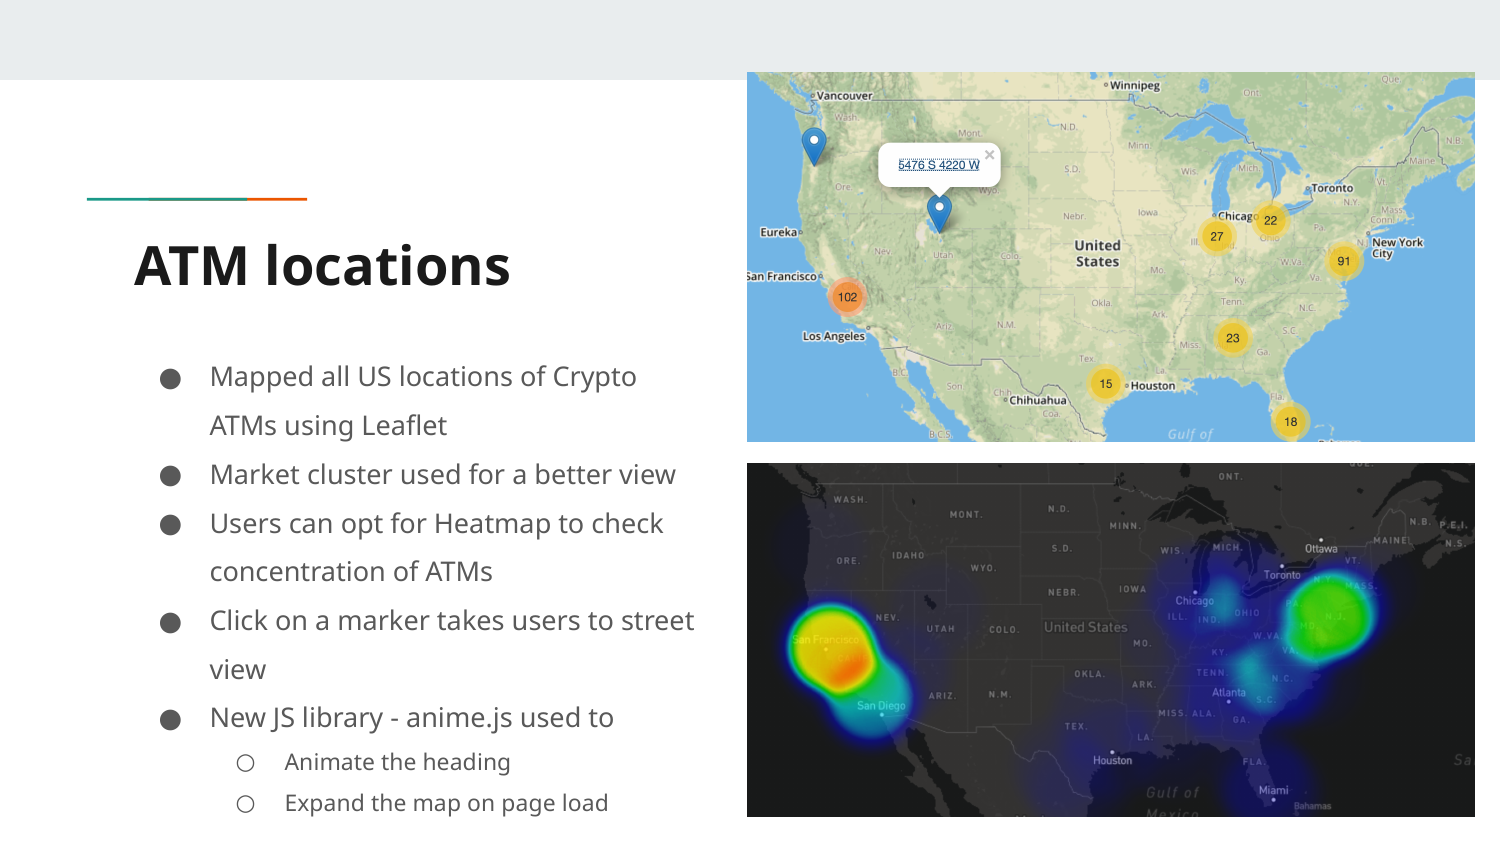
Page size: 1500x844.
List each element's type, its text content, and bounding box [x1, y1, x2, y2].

picture [746, 72, 1476, 442]
picture [746, 463, 1476, 818]
list Mapped all US locations of Crypto ATMs using Leaflet Market cluster used for a better view Users can opt for Heatmap to check concentration of ATMs Click on a marker takes users to street view New JS library - anime.js used to Animate the heading Expand the map on page load [119, 328, 723, 700]
title ATM locations [119, 216, 741, 305]
